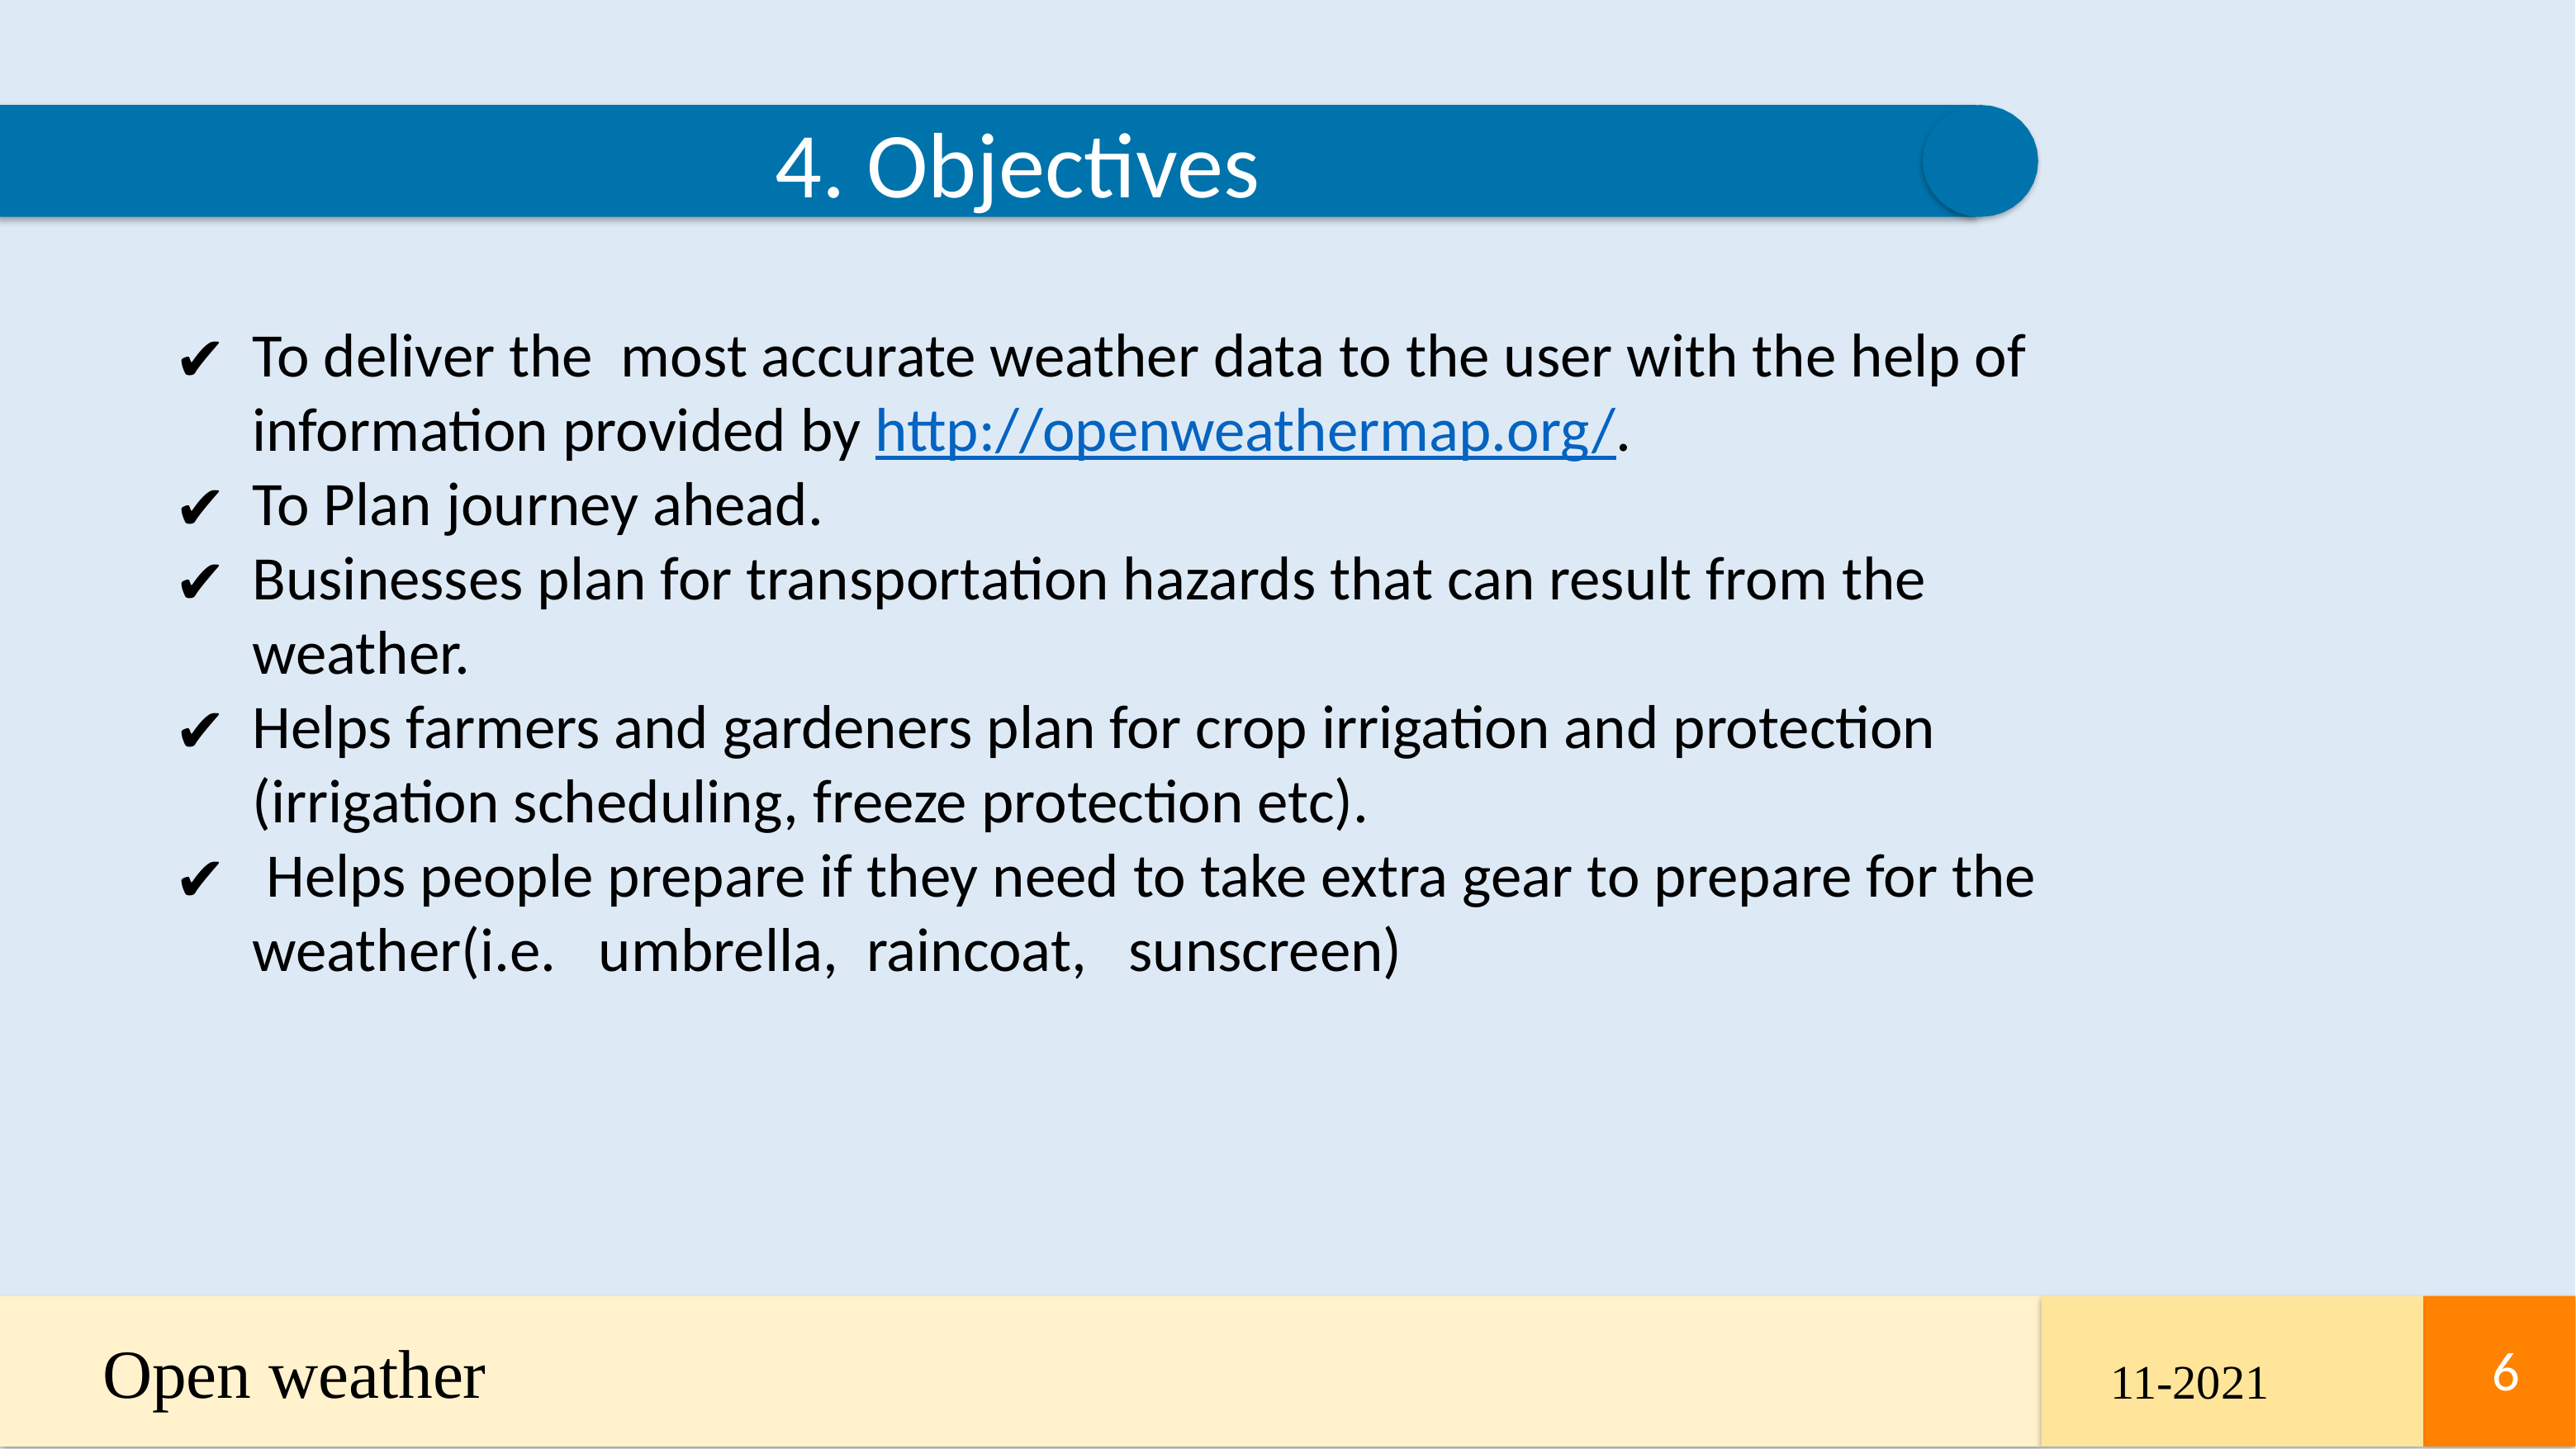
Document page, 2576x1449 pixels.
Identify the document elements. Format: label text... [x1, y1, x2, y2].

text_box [0, 1295, 2576, 1447]
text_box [0, 104, 2039, 218]
text_box To deliver the most accurate weather data to the user with the help of information provided by http://openweathermap.org/. To Plan journey ahead. Businesses plan for transportation hazards that can result from the weather. Helps farmers and gardeners plan for crop irrigation and protection (irrigation scheduling, freeze protection etc). Helps people prepare if they need to take extra gear to prepare for the weather(i.e. umbrella, raincoat, sunscreen) [162, 280, 2143, 1020]
